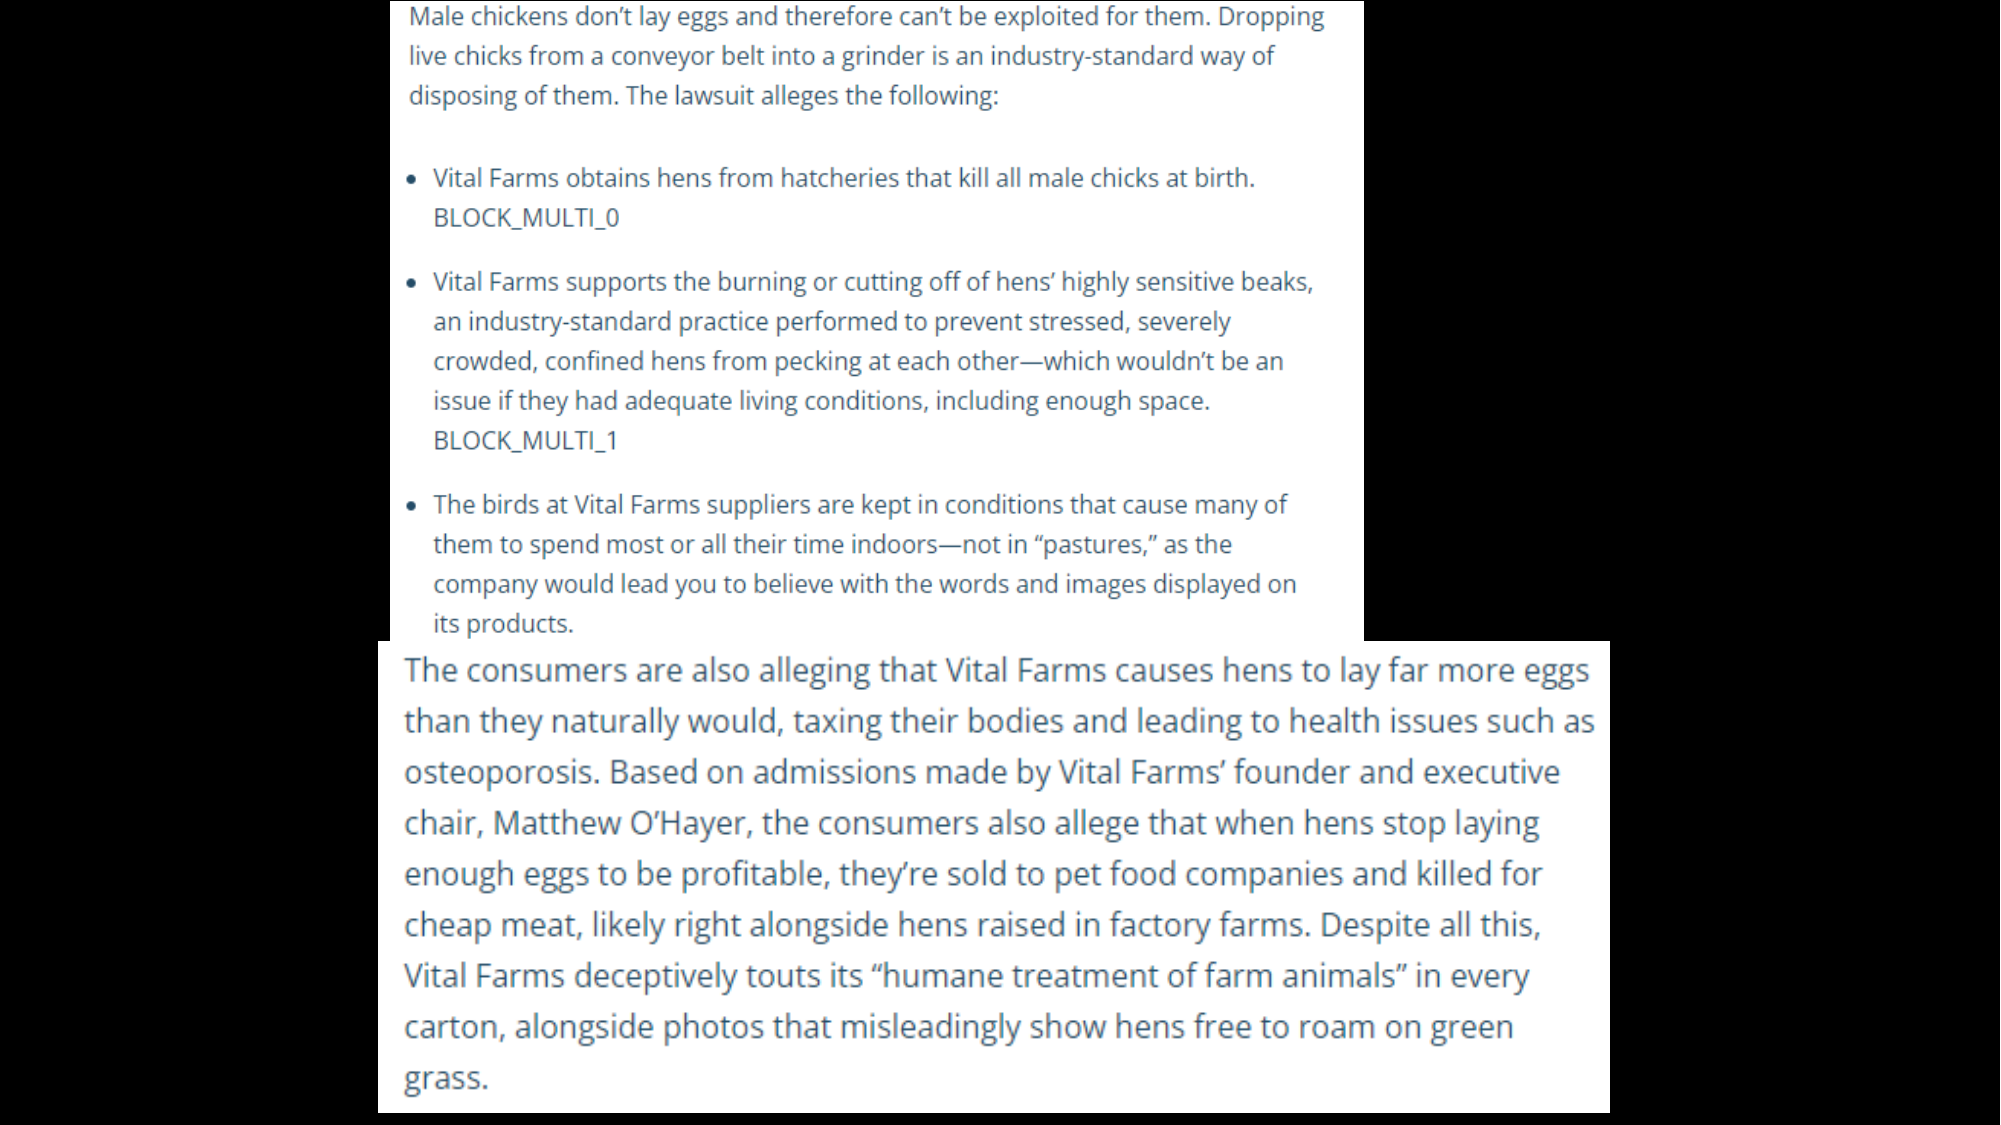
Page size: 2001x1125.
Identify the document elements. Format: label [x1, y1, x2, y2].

picture [378, 0, 1611, 1114]
